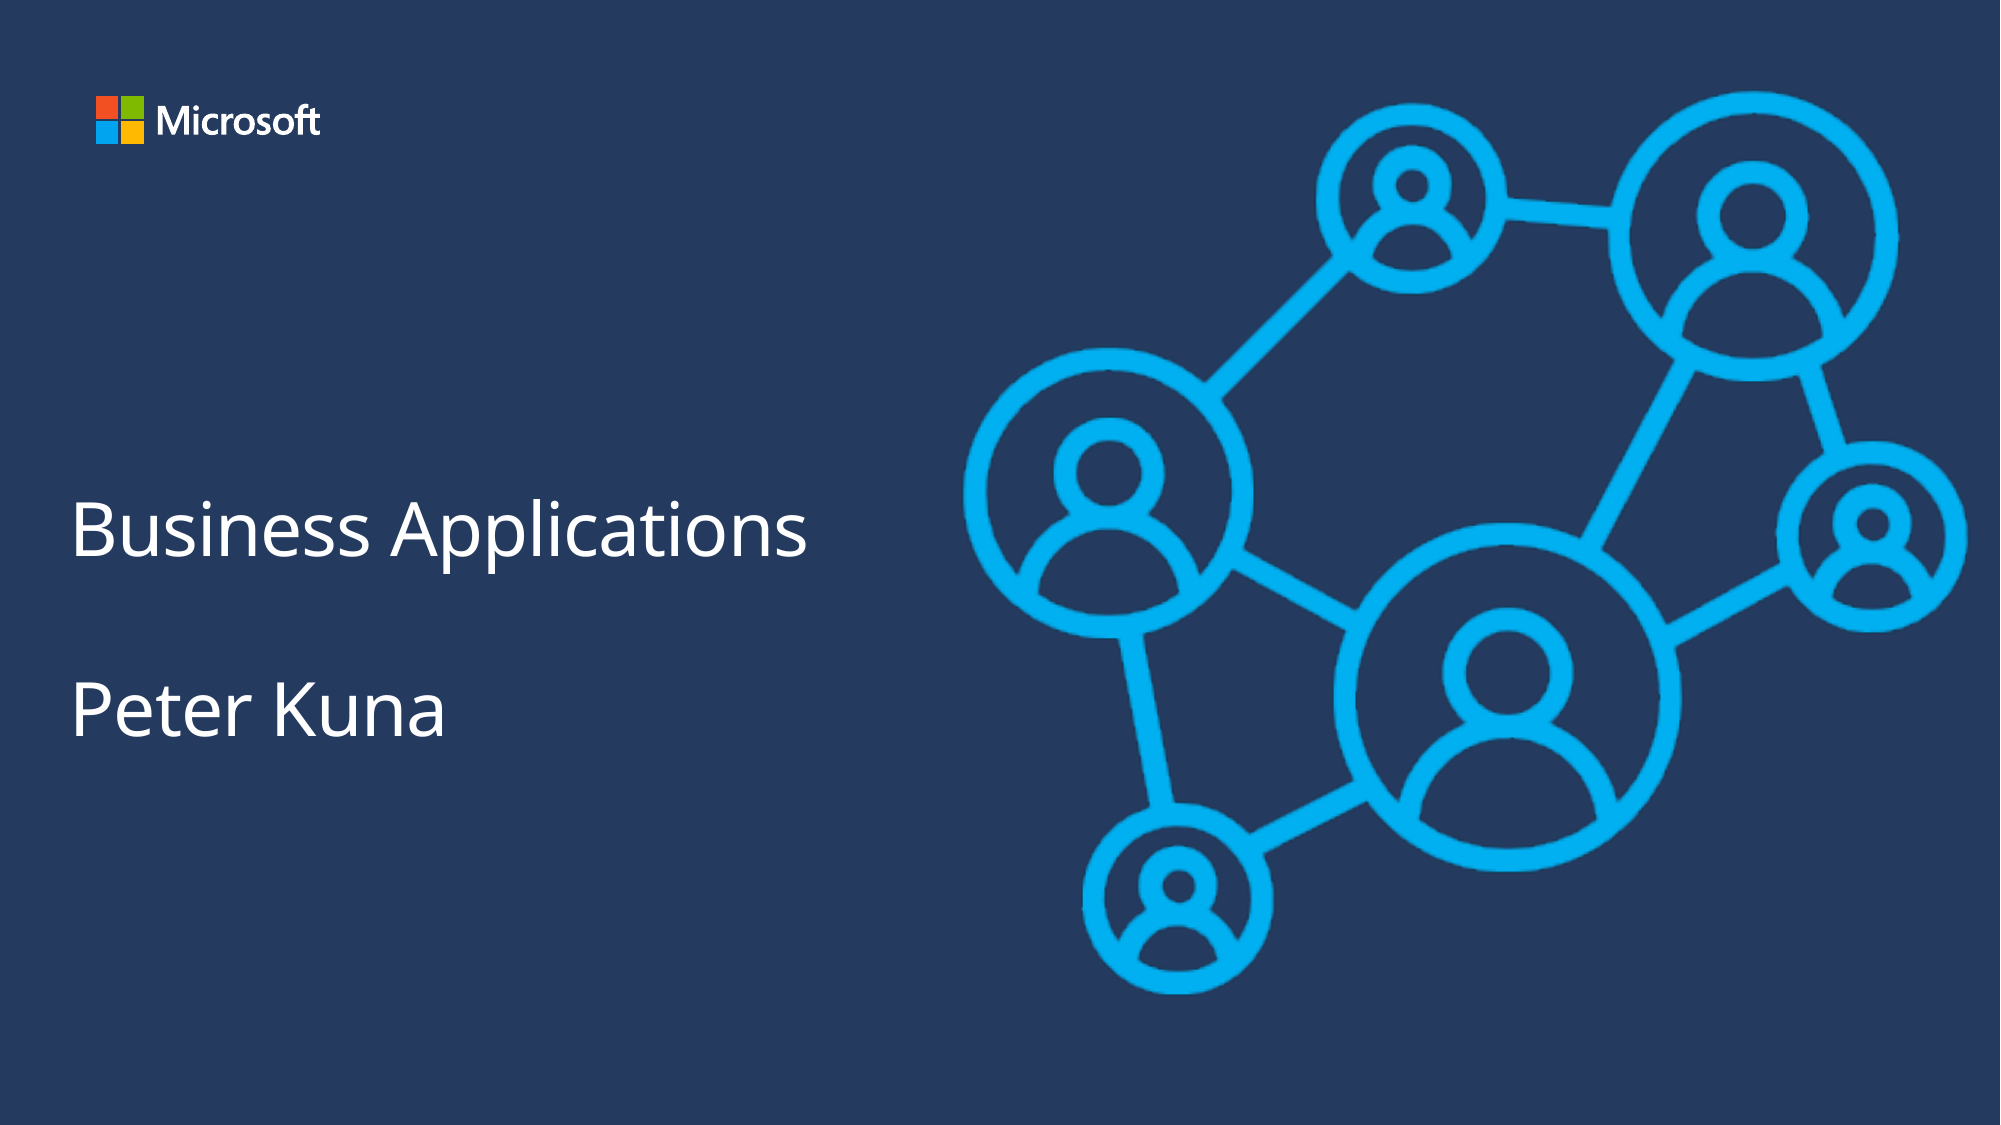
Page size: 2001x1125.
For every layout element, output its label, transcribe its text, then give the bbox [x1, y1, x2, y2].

picture [907, 0, 2000, 1107]
title Business Applications Peter Kuna [69, 478, 907, 752]
